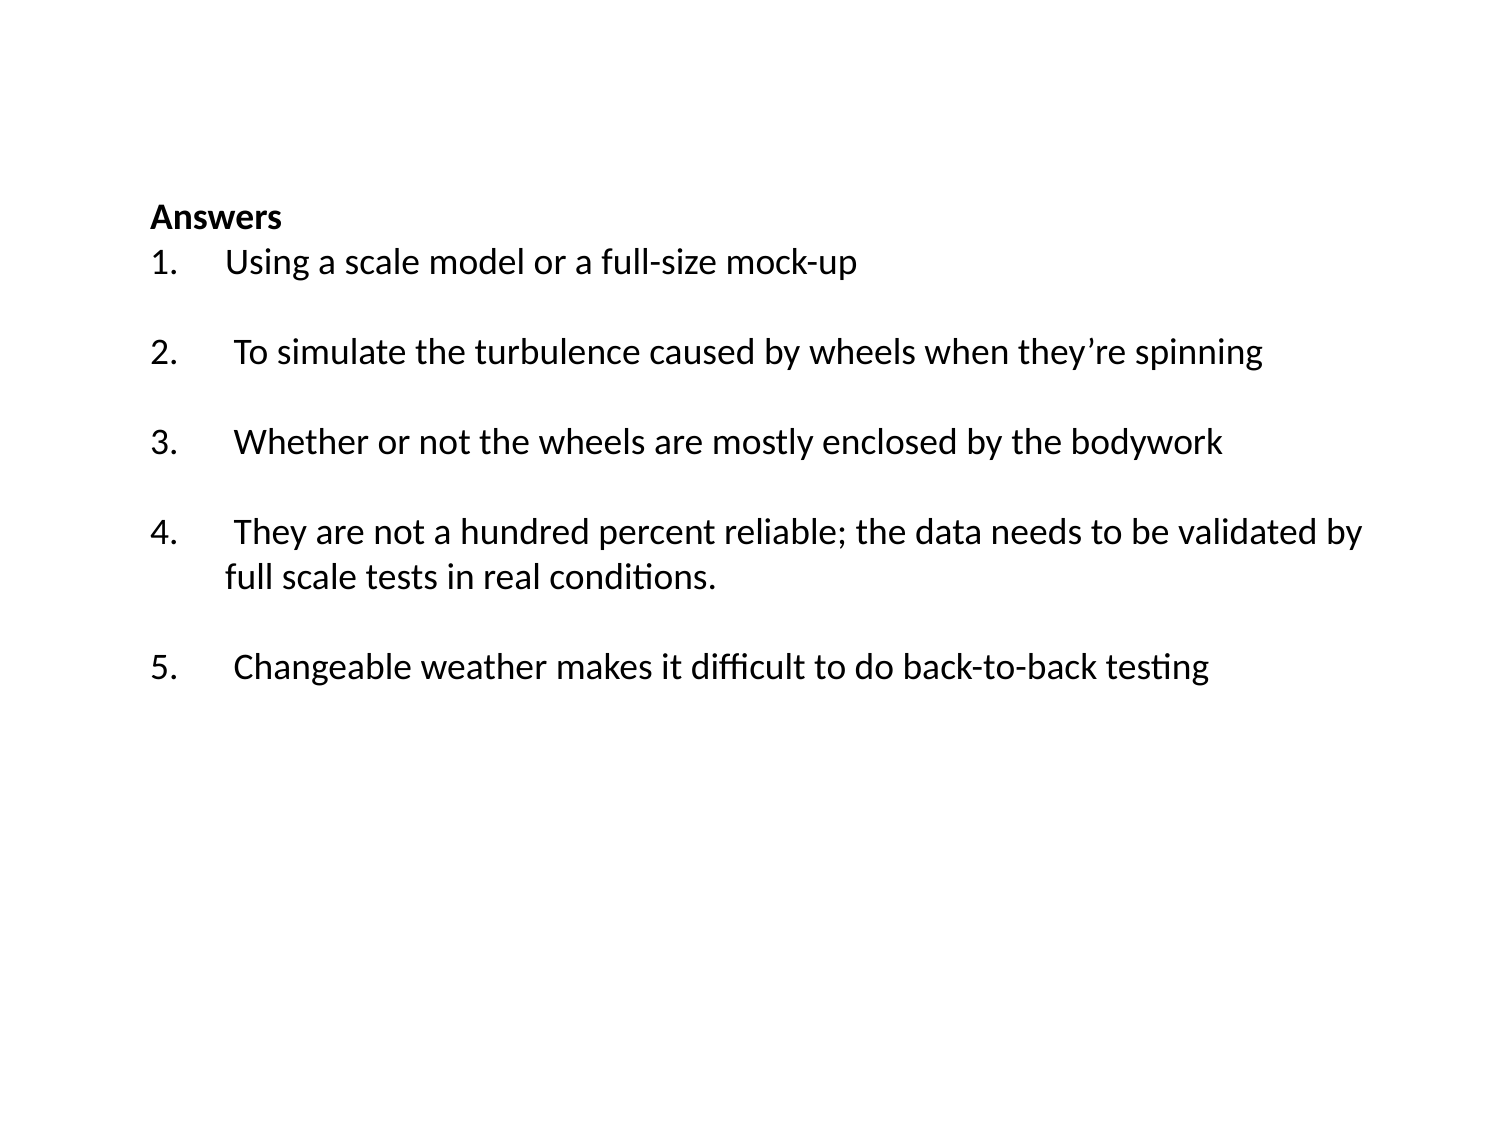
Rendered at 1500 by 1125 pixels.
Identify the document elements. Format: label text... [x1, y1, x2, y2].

text_box Answers Using a scale model or a full-size mock-up To simulate the turbulence caused by wheels when they’re spinning Whether or not the wheels are mostly enclosed by the bodywork They are not a hundred percent reliable; the data needs to be validated by full scale tests in real conditions. Changeable weather makes it difficult to do back-to-back testing [135, 184, 1388, 740]
